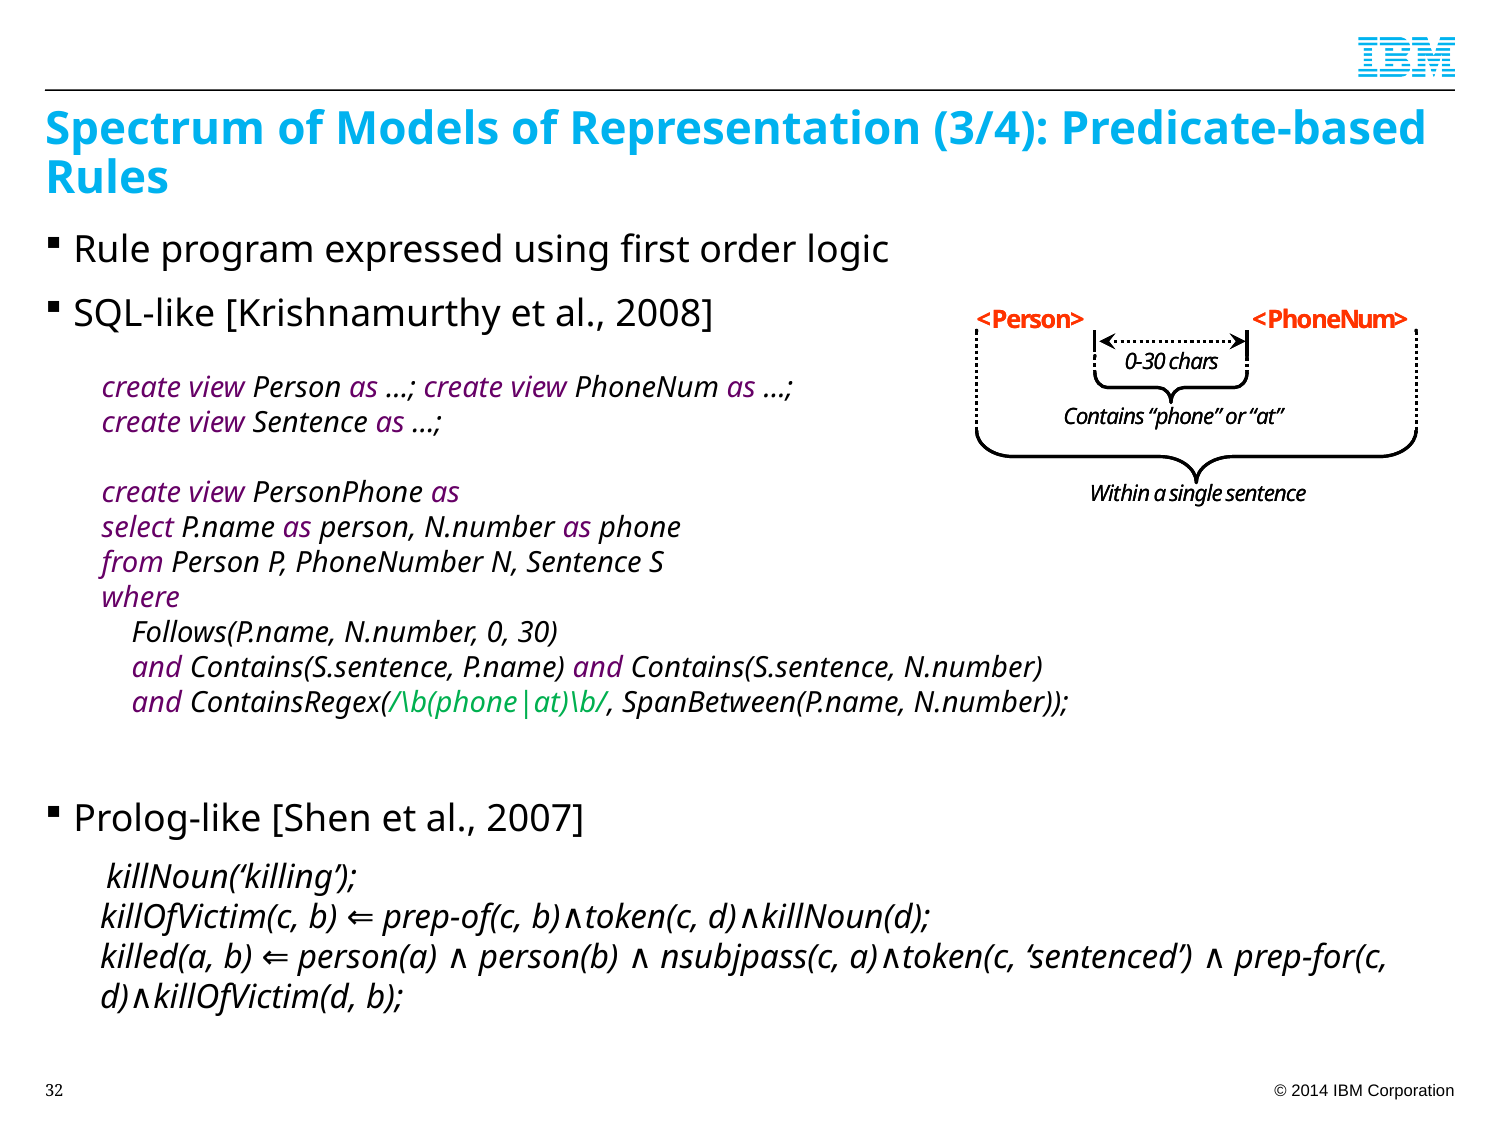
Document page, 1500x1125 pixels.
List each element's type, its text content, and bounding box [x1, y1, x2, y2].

list Rule program expressed using first order logic SQL-like [Krishnamurthy et al., 2008] create view Person as …; create view PhoneNum as …; create view Sentence as …; create view PersonPhone as select P.name as person, N.number as phone from Person P, PhoneNumber N, Sentence S where Follows(P.name, N.number, 0, 30) and Contains(S.sentence, P.name) and Contains(S.sentence, N.number) and ContainsRegex(/\b(phone|at)\b/, SpanBetween(P.name, N.number)); Prolog-like [Shen et al., 2007] killNoun(‘killing’); killOfVictim(c, b) ⇐ prep-of(c, b)∧token(c, d)∧killNoun(d); killed(a, b) ⇐ person(a) ∧ person(b) ∧ nsubjpass(c, a)∧token(c, ‘sentenced’) ∧ prep-for(c, d)∧killOfVictim(d, b); [29, 217, 1455, 1043]
picture [974, 304, 1420, 513]
picture [1358, 37, 1455, 77]
title Spectrum of Models of Representation (3/4): Predicate-based Rules [29, 97, 1455, 217]
slide_number 32 [29, 1072, 91, 1103]
